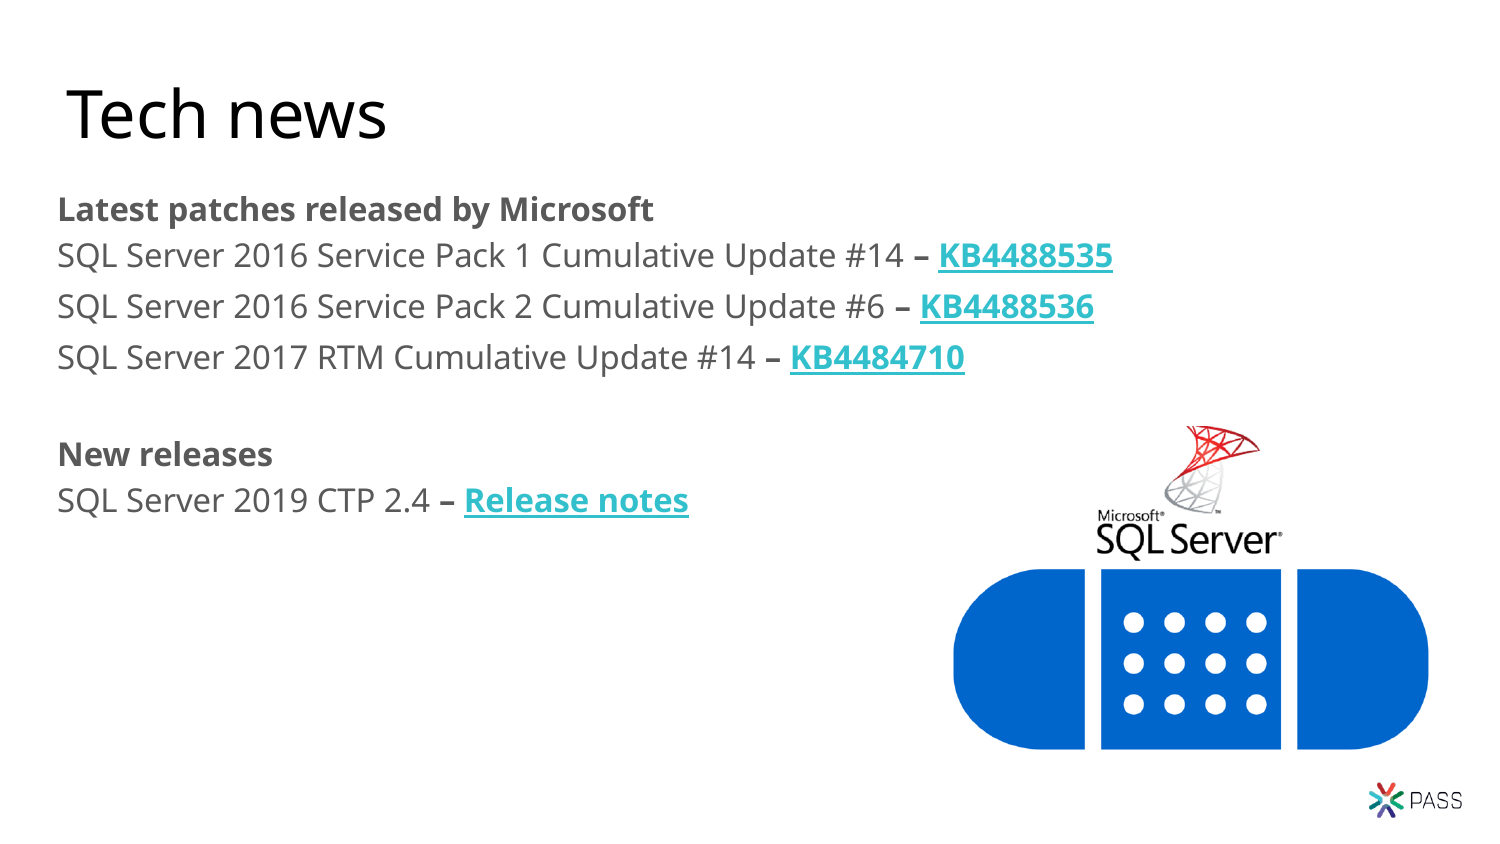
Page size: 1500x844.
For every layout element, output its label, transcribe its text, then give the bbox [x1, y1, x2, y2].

picture [899, 426, 1500, 765]
picture [1367, 780, 1463, 820]
list Latest patches released by Microsoft SQL Server 2016 Service Pack 1 Cumulative Update #14 – KB4488535 SQL Server 2016 Service Pack 2 Cumulative Update #6 – KB4488536 SQL Server 2017 RTM Cumulative Update #14 – KB4484710 New releases SQL Server 2019 CTP 2.4 – Release notes [42, 137, 1379, 562]
